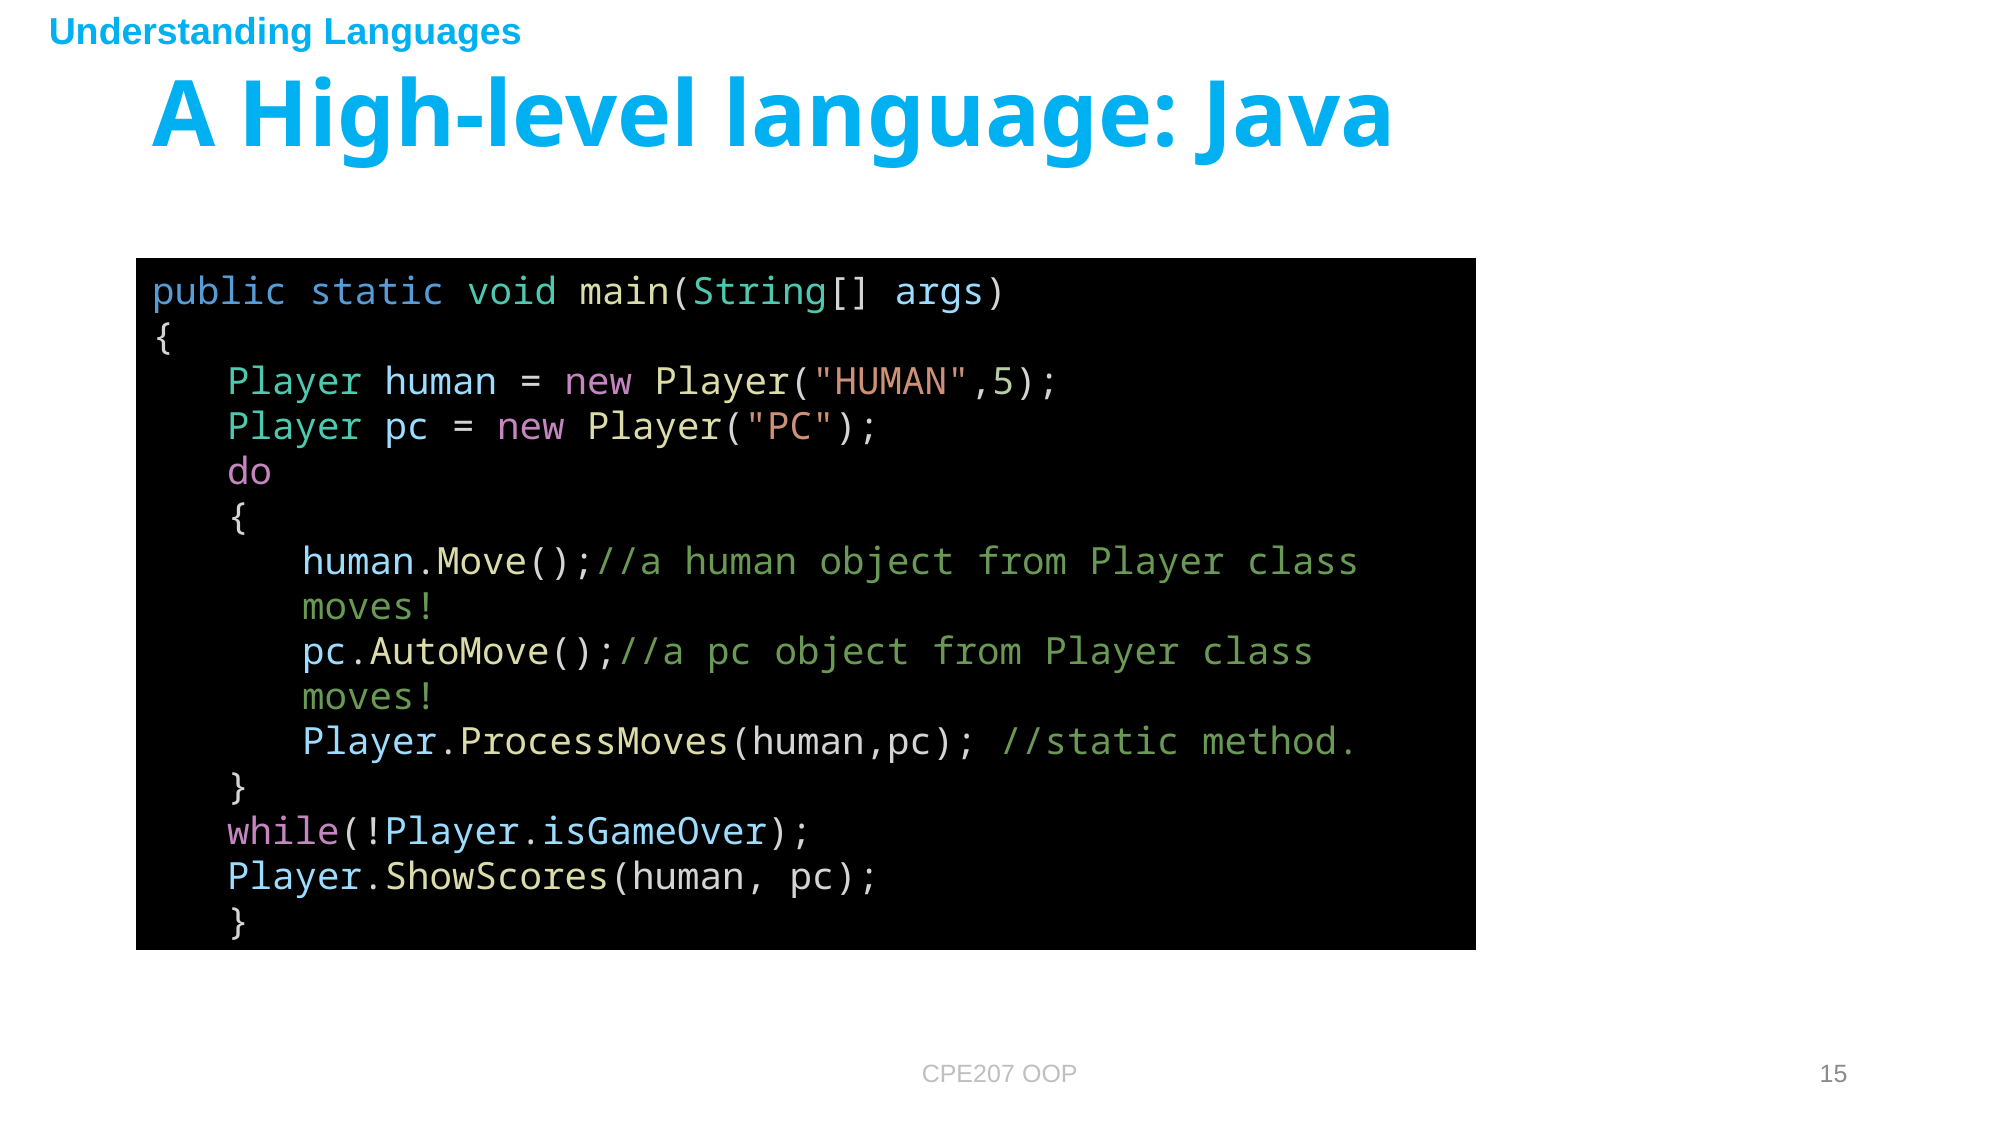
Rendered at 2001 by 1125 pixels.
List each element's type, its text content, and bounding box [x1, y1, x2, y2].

footer CPE207 OOP [662, 1042, 1338, 1103]
text_box public static void main(String[] args) { Player human = new Player("HUMAN",5); Player pc = new Player("PC"); do { human.Move();//a human object from Player class moves! pc.AutoMove();//a pc object from Player class moves! Player.ProcessMoves(human,pc); //static method. } while(!Player.isGameOver); Player.ShowScores(human, pc); } [136, 258, 1476, 950]
slide_number 15 [1412, 1042, 1863, 1103]
text_box A High-level language: Java [137, 59, 1863, 278]
text_box Understanding Languages [34, 0, 538, 59]
